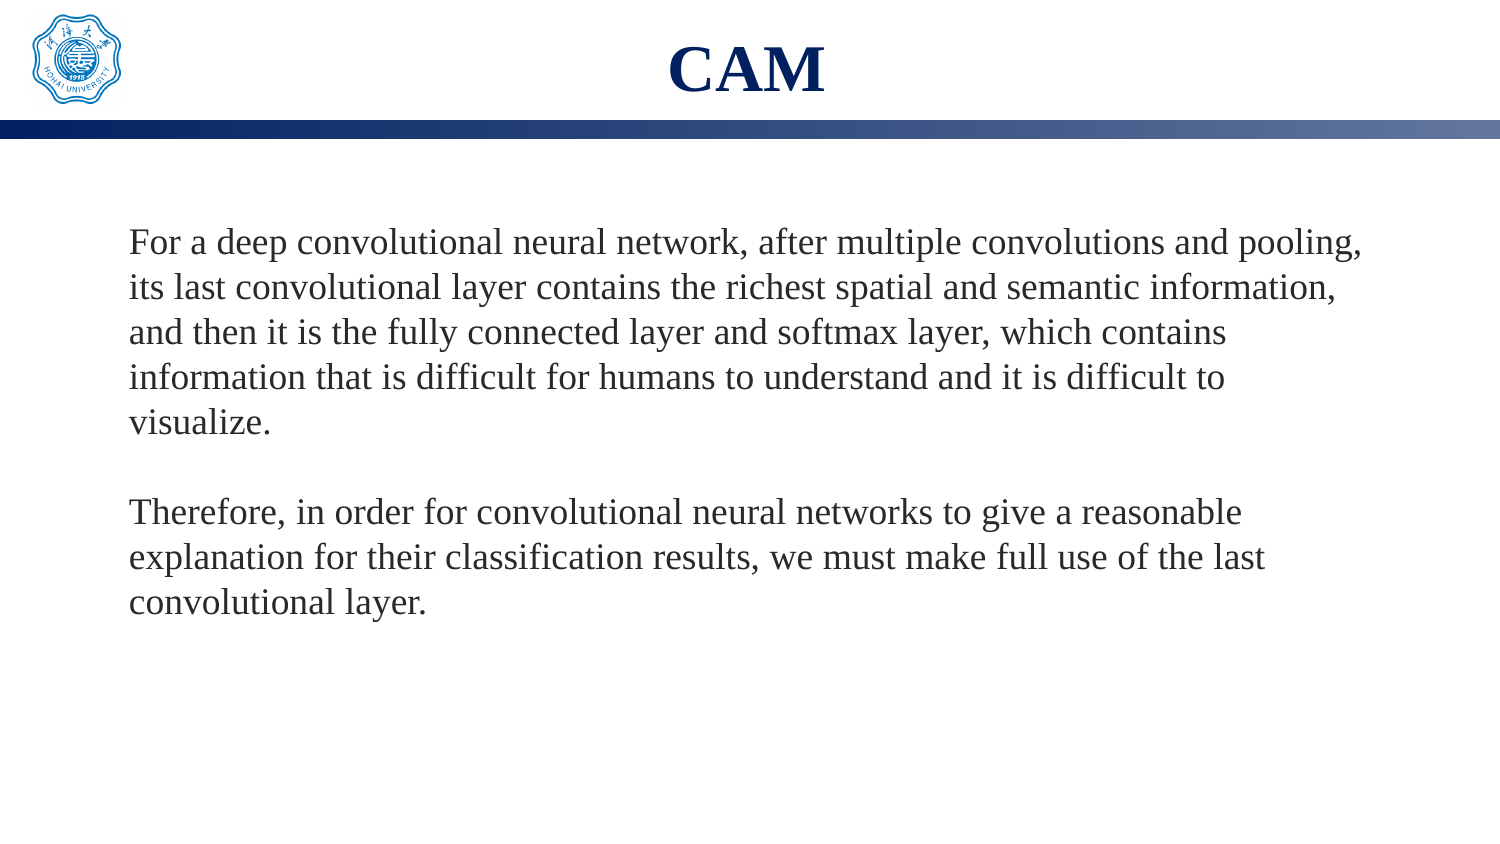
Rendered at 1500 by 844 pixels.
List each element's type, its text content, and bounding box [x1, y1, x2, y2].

title CAM [11, 17, 1483, 112]
text_box For a deep convolutional neural network, after multiple convolutions and pooling, its last convolutional layer contains the richest spatial and semantic information, and then it is the fully connected layer and softmax layer, which contains information that is difficult for humans to understand and it is difficult to visualize. Therefore, in order for convolutional neural networks to give a reasonable explanation for their classification results, we must make full use of the last convolutional layer. [114, 209, 1386, 629]
picture [29, 11, 124, 17]
